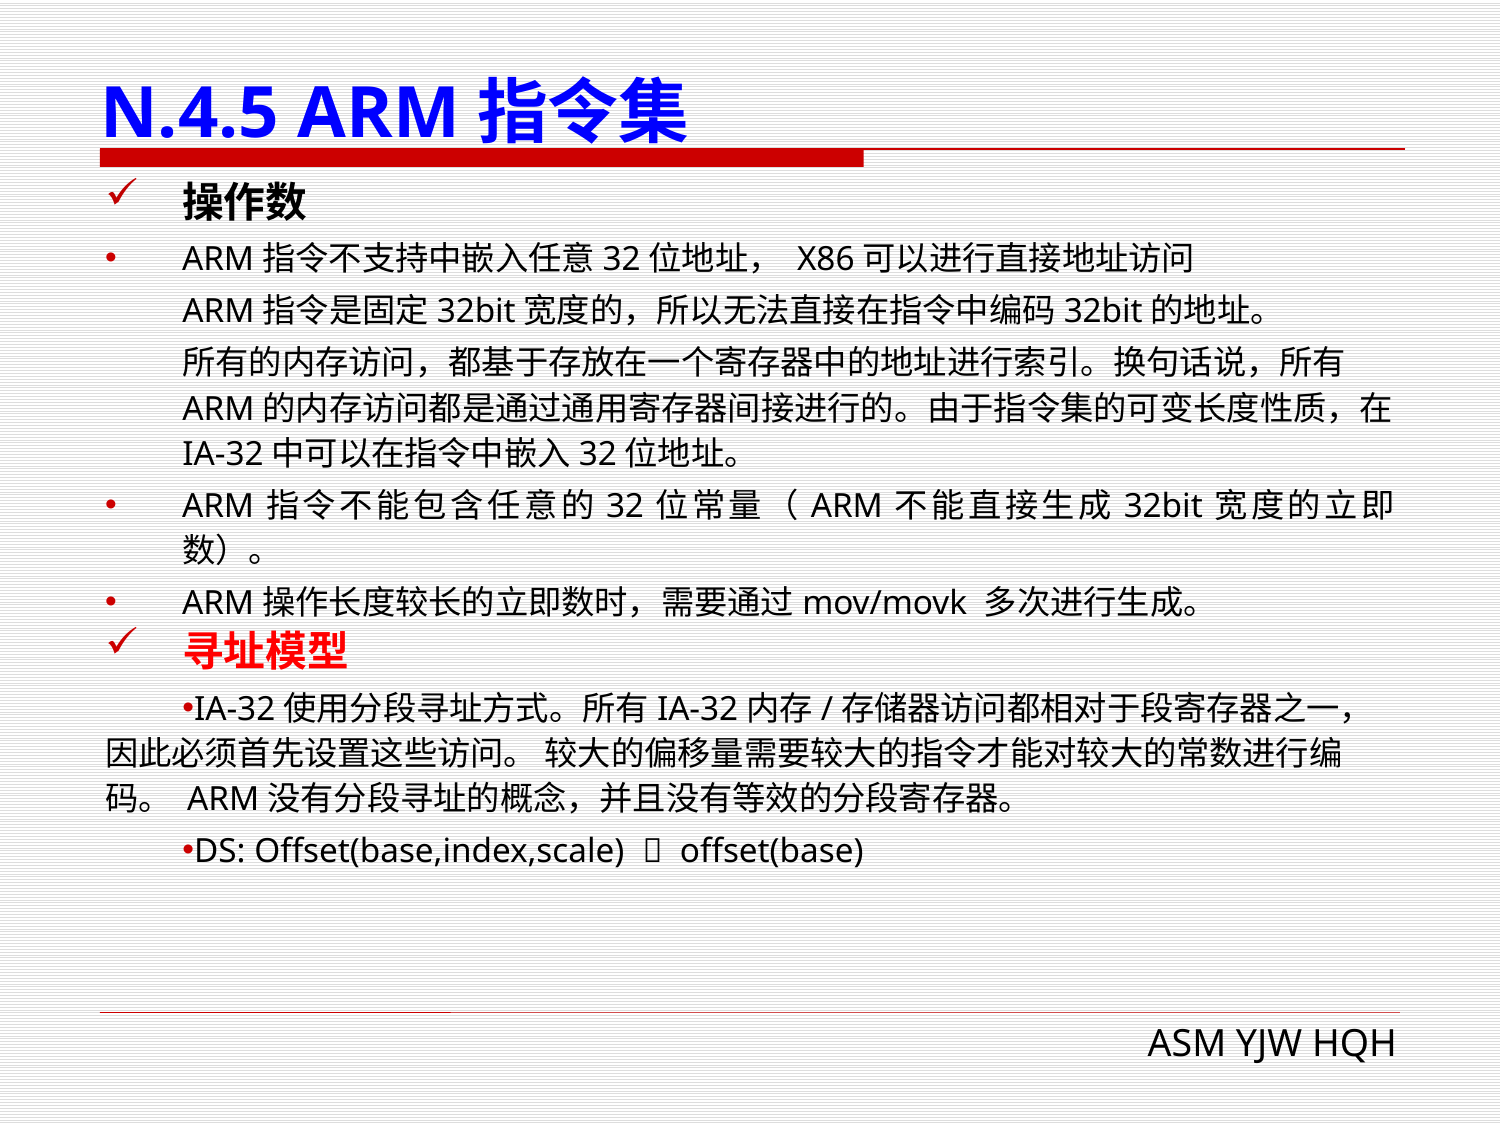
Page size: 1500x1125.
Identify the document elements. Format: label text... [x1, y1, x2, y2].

title N.4.5 ARM指令集 [100, 66, 1421, 149]
list 操作数 ARM指令不支持中嵌入任意32位地址， X86可以进行直接地址访问 ARM指令是固定32bit宽度的，所以无法直接在指令中编码32bit的地址。 所有的内存访问，都基于存放在一个寄存器中的地址进行索引。换句话说，所有ARM的内存访问都是通过通用寄存器间接进行的。由于指令集的可变长度性质，在IA-32中可以在指令中嵌入32位地址。 ARM指令不能包含任意的32位常量（ARM不能直接生成32bit宽度的立即数）。 ARM操作长度较长的立即数时，需要通过mov/movk 多次进行生成。 寻址模型 IA-32使用分段寻址方式。所有IA-32内存/存储器访问都相对于段寄存器之一，因此必须首先设置这些访问。 较大的偏移量需要较大的指令才能对较大的常数进行编码。 ARM没有分段寻址的概念，并且没有等效的分段寄存器。 DS: Offset(base,index,scale)  offset(base) [90, 172, 1410, 807]
